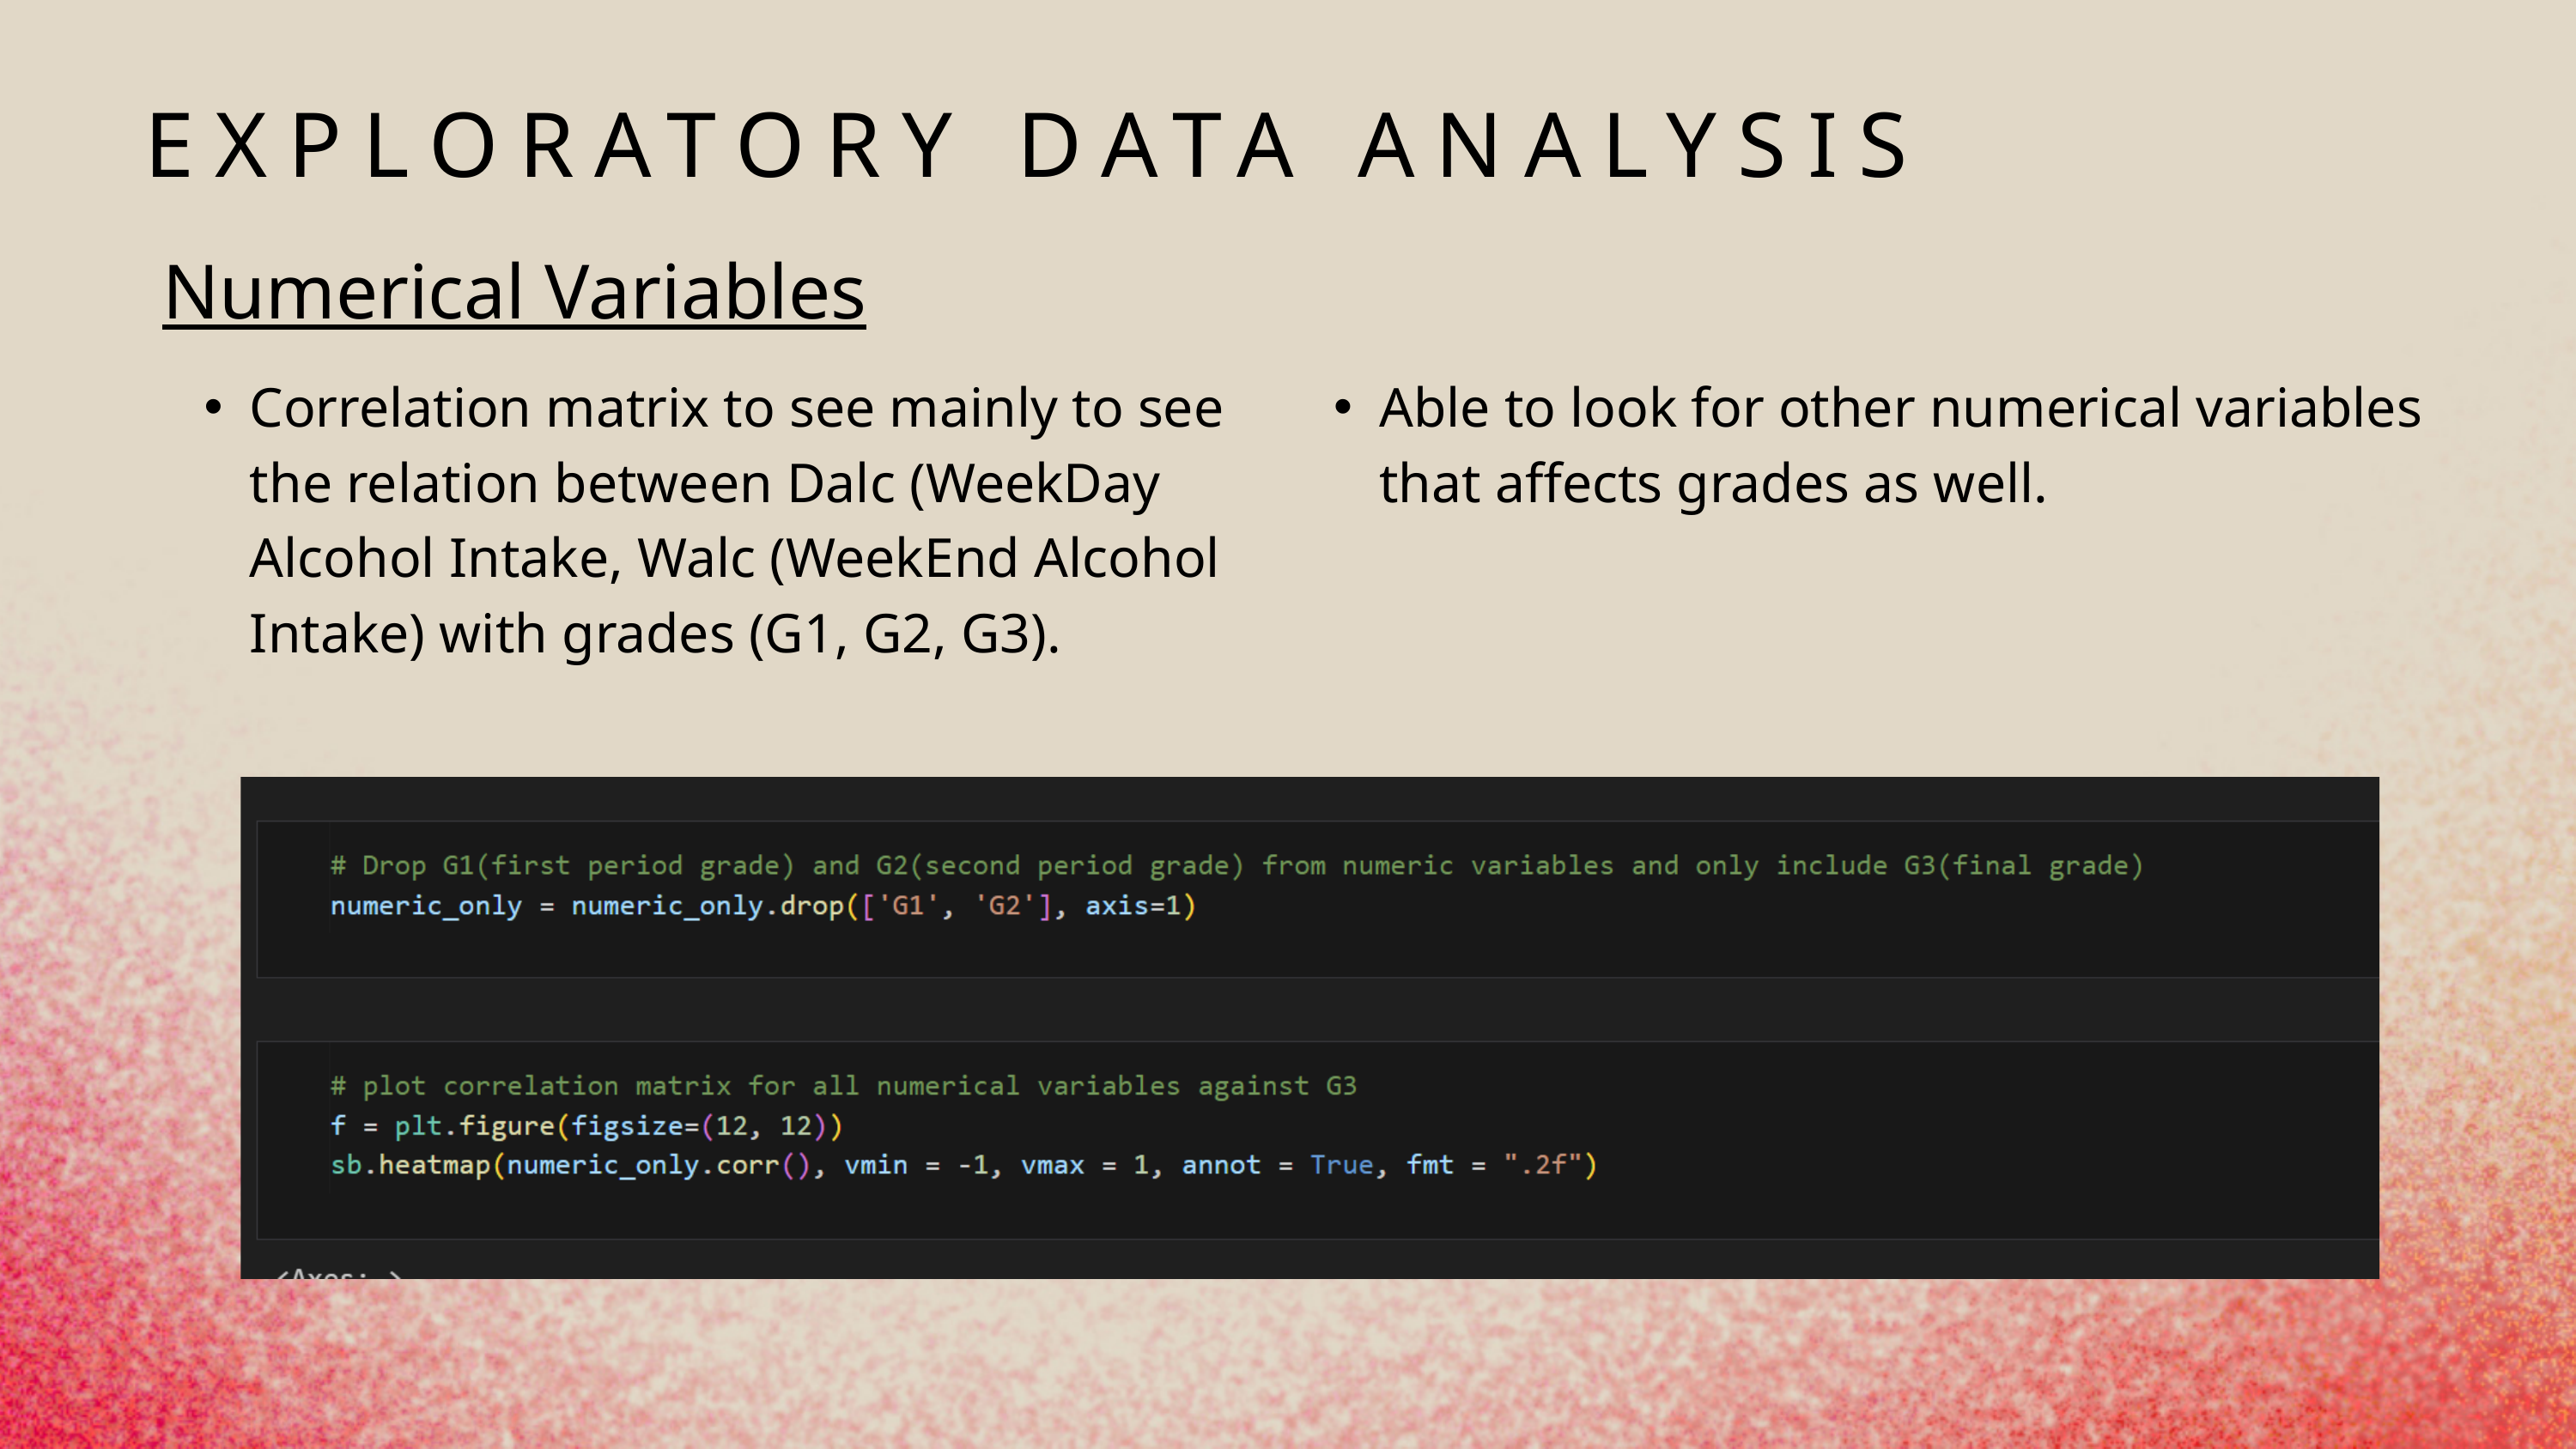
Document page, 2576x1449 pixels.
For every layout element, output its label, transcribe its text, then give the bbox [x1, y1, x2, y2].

text_box Correlation matrix to see mainly to see the relation between Dalc (WeekDay Alcohol Intake, Walc (WeekEnd Alcohol Intake) with grades (G1, G2, G3). [158, 362, 1234, 664]
text_box [240, 777, 2380, 1279]
text_box EXPLORATORY DATA ANALYSIS [144, 96, 2323, 196]
text_box Numerical Variables [144, 228, 884, 334]
text_box [0, 0, 2576, 1449]
text_box Able to look for other numerical variables that affects grades as well. [1288, 362, 2488, 513]
